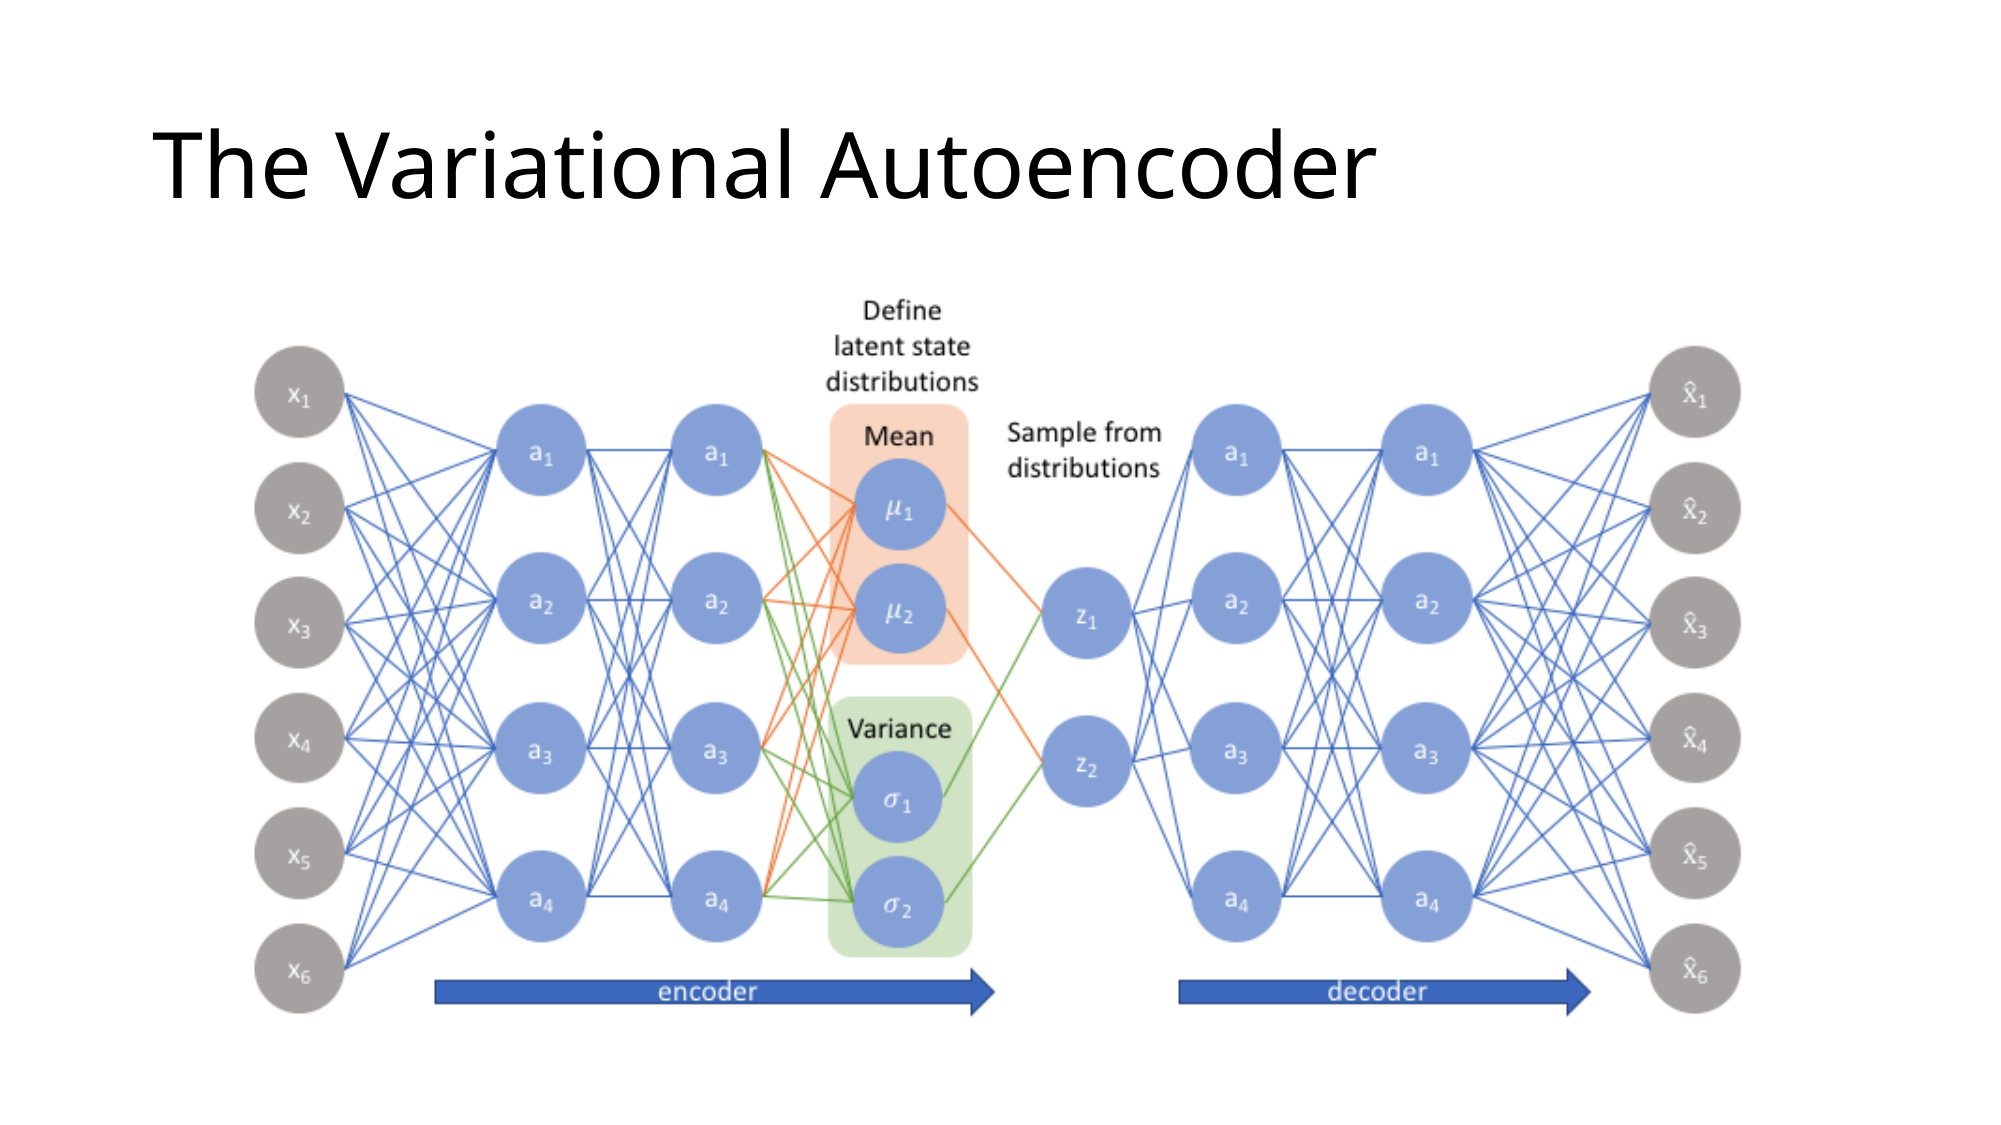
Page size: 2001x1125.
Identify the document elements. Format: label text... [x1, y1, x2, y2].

title The Variational Autoencoder [137, 59, 1863, 278]
picture [240, 277, 1760, 1029]
